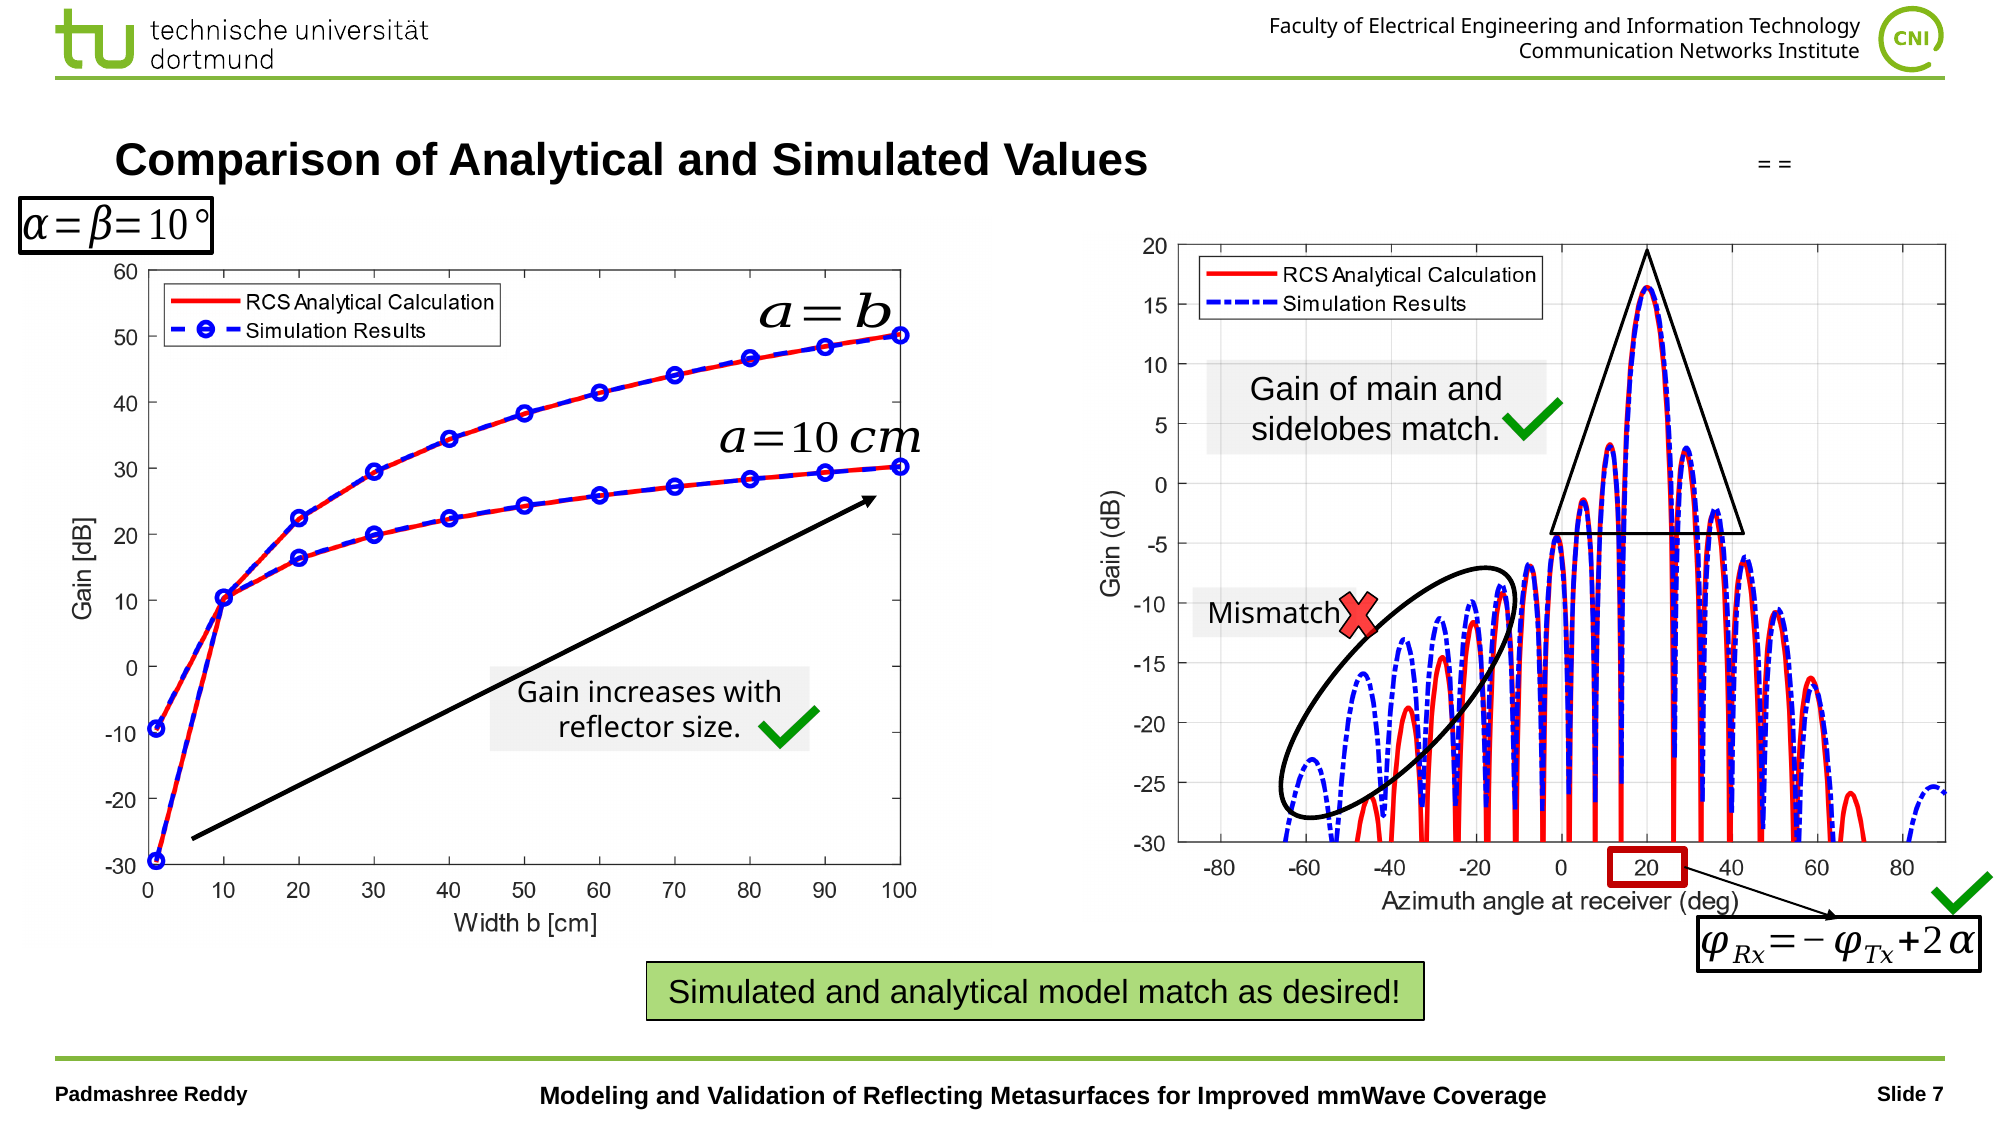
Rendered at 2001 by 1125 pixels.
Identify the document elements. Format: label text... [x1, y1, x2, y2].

text_box Simulated and analytical model match as desired! [651, 961, 1419, 1020]
title Comparison of Analytical and Simulated Values [99, 114, 1901, 200]
picture [1082, 231, 1994, 925]
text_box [1684, 866, 1840, 919]
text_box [191, 495, 878, 840]
picture [21, 216, 993, 948]
text_box [1419, 961, 1425, 1020]
text_box [646, 961, 651, 1020]
